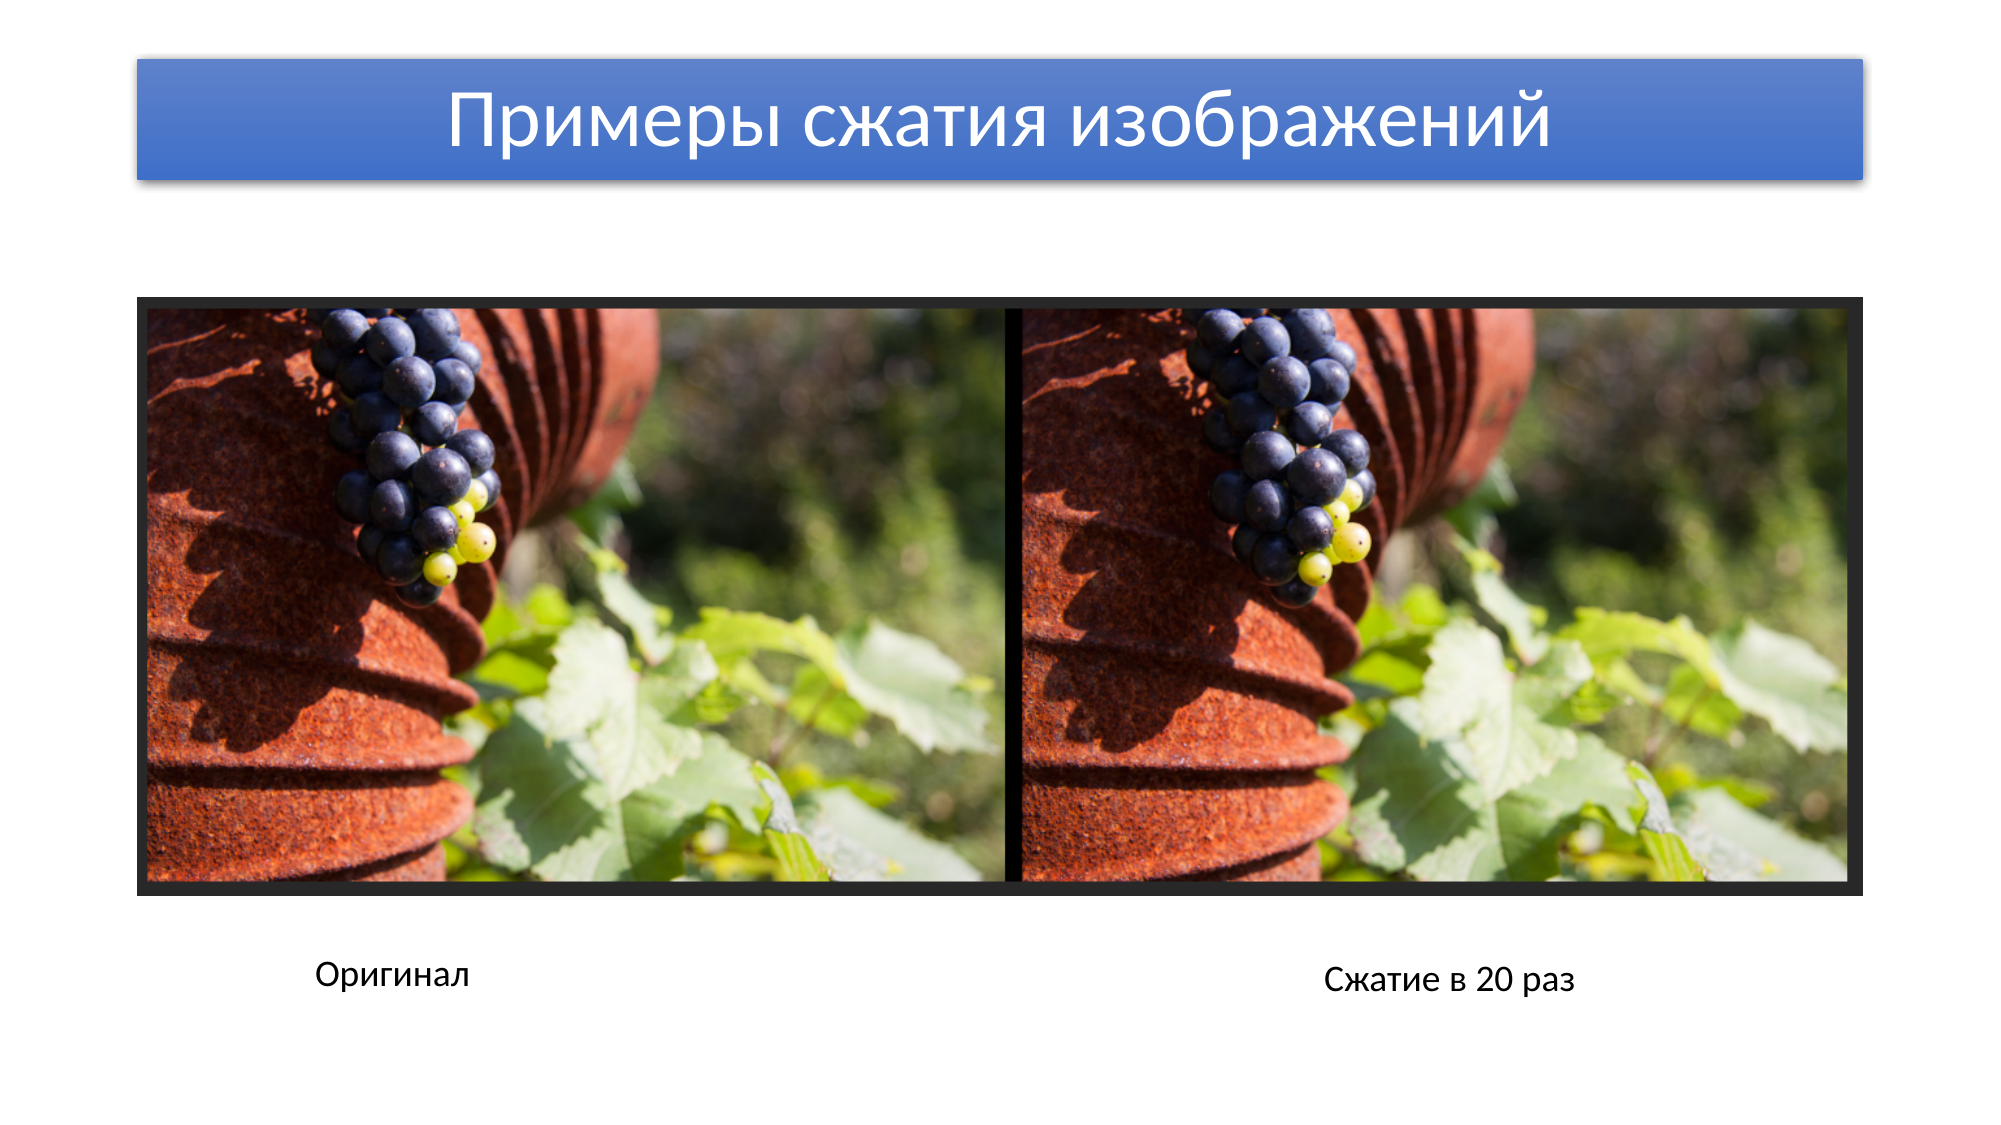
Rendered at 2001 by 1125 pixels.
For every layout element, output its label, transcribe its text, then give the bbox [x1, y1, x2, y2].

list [137, 297, 1863, 896]
text_box Сжатие в 20 раз [1119, 946, 1781, 1007]
title Примеры сжатия изображений [137, 59, 1863, 180]
text_box Оригинал [240, 941, 546, 1002]
